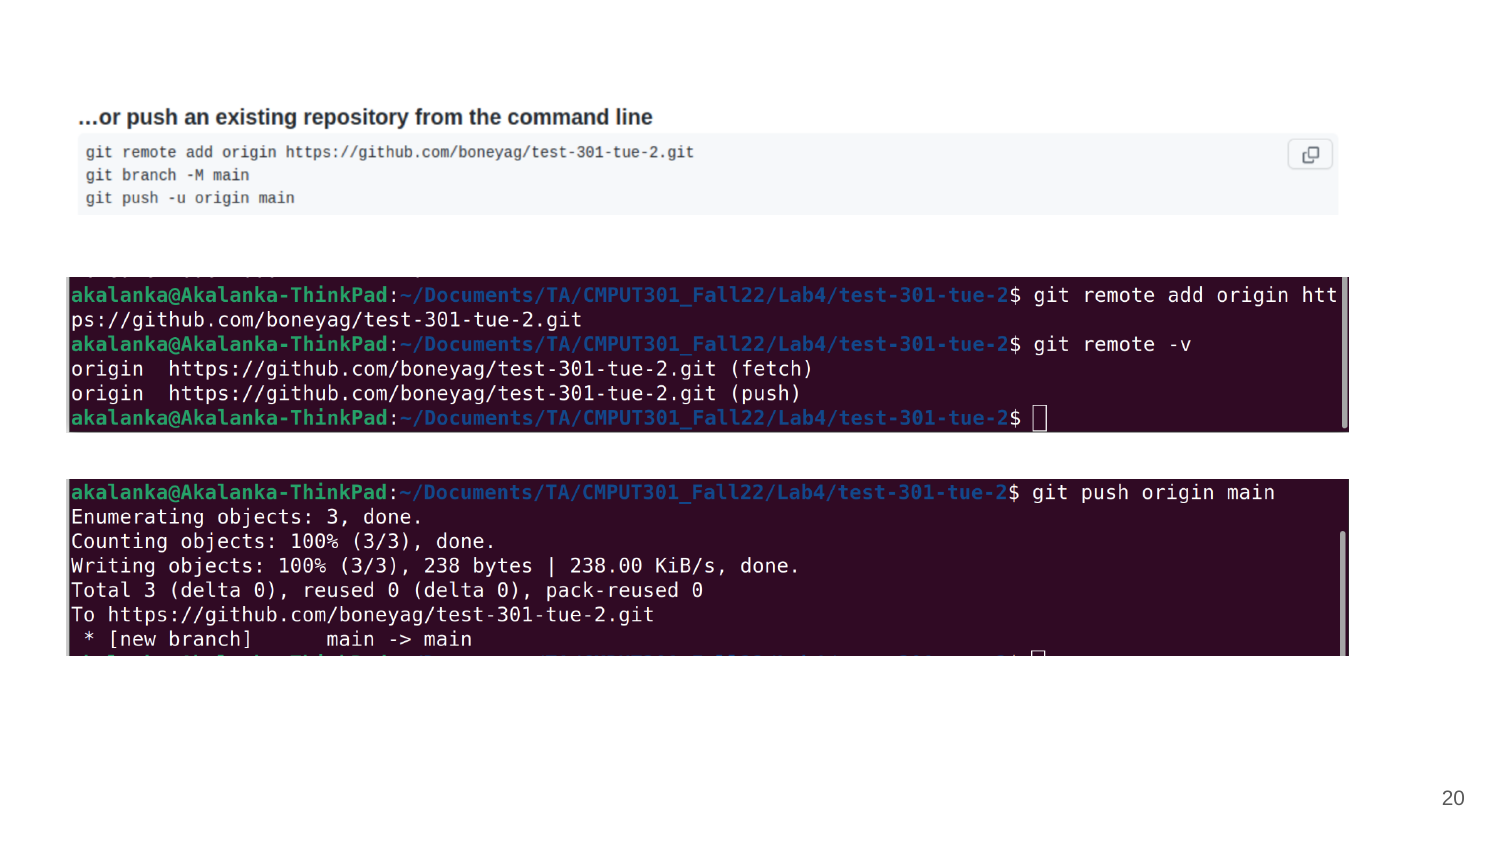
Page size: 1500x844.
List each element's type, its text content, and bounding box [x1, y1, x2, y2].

picture [66, 479, 1350, 656]
slide_number ‹#› [1389, 764, 1480, 830]
picture [57, 98, 1350, 216]
picture [66, 277, 1350, 433]
